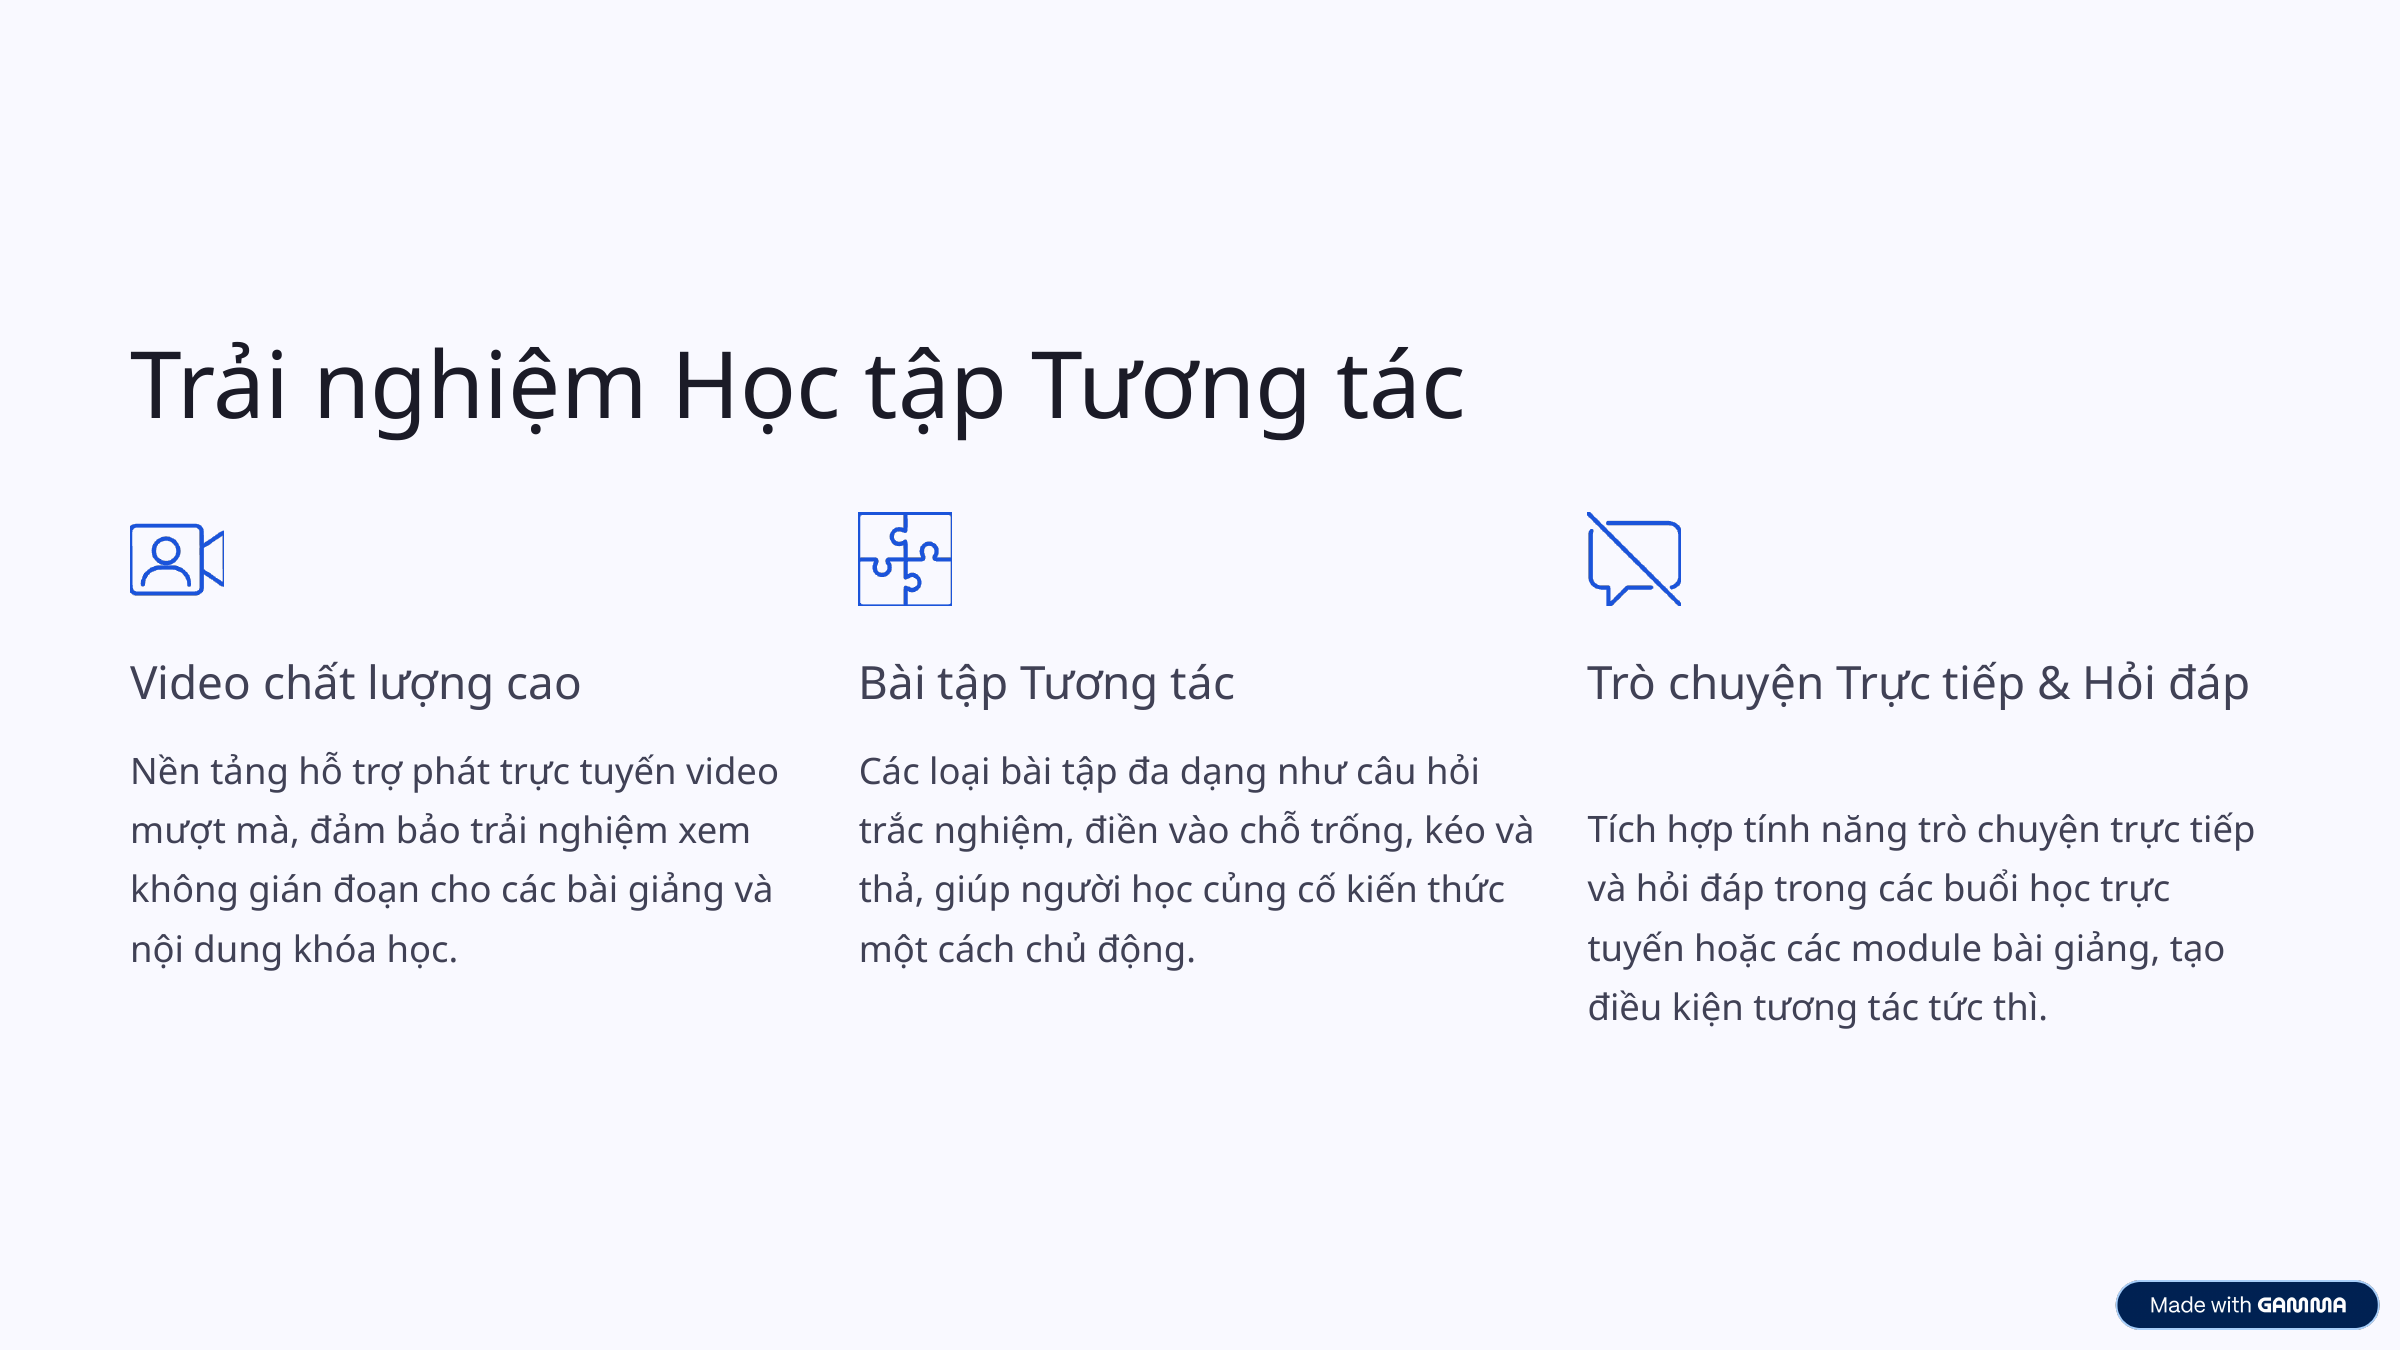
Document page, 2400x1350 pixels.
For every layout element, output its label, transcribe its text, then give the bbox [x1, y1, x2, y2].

picture [2106, 1271, 2389, 1339]
text_box Video chất lượng cao [130, 651, 622, 710]
text_box Các loại bài tập đa dạng như câu hỏi trắc nghiệm, điền vào chỗ trống, kéo và thả, giúp người học củng cố kiến thức một cách chủ động. [858, 732, 1541, 971]
text_box Nền tảng hỗ trợ phát trực tuyến video mượt mà, đảm bảo trải nghiệm xem không gián đoạn cho các bài giảng và nội dung khóa học. [130, 732, 813, 971]
picture [1587, 512, 1681, 606]
picture [858, 512, 952, 606]
text_box Trò chuyện Trực tiếp & Hỏi đáp [1587, 651, 2270, 768]
text_box Trải nghiệm Học tập Tương tác [130, 321, 1562, 438]
picture [130, 512, 224, 606]
text_box Bài tập Tương tác [858, 651, 1324, 710]
text_box Tích hợp tính năng trò chuyện trực tiếp và hỏi đáp trong các buổi học trực tuyến hoặc các module bài giảng, tạo điều kiện tương tác tức thì. [1587, 790, 2270, 1029]
